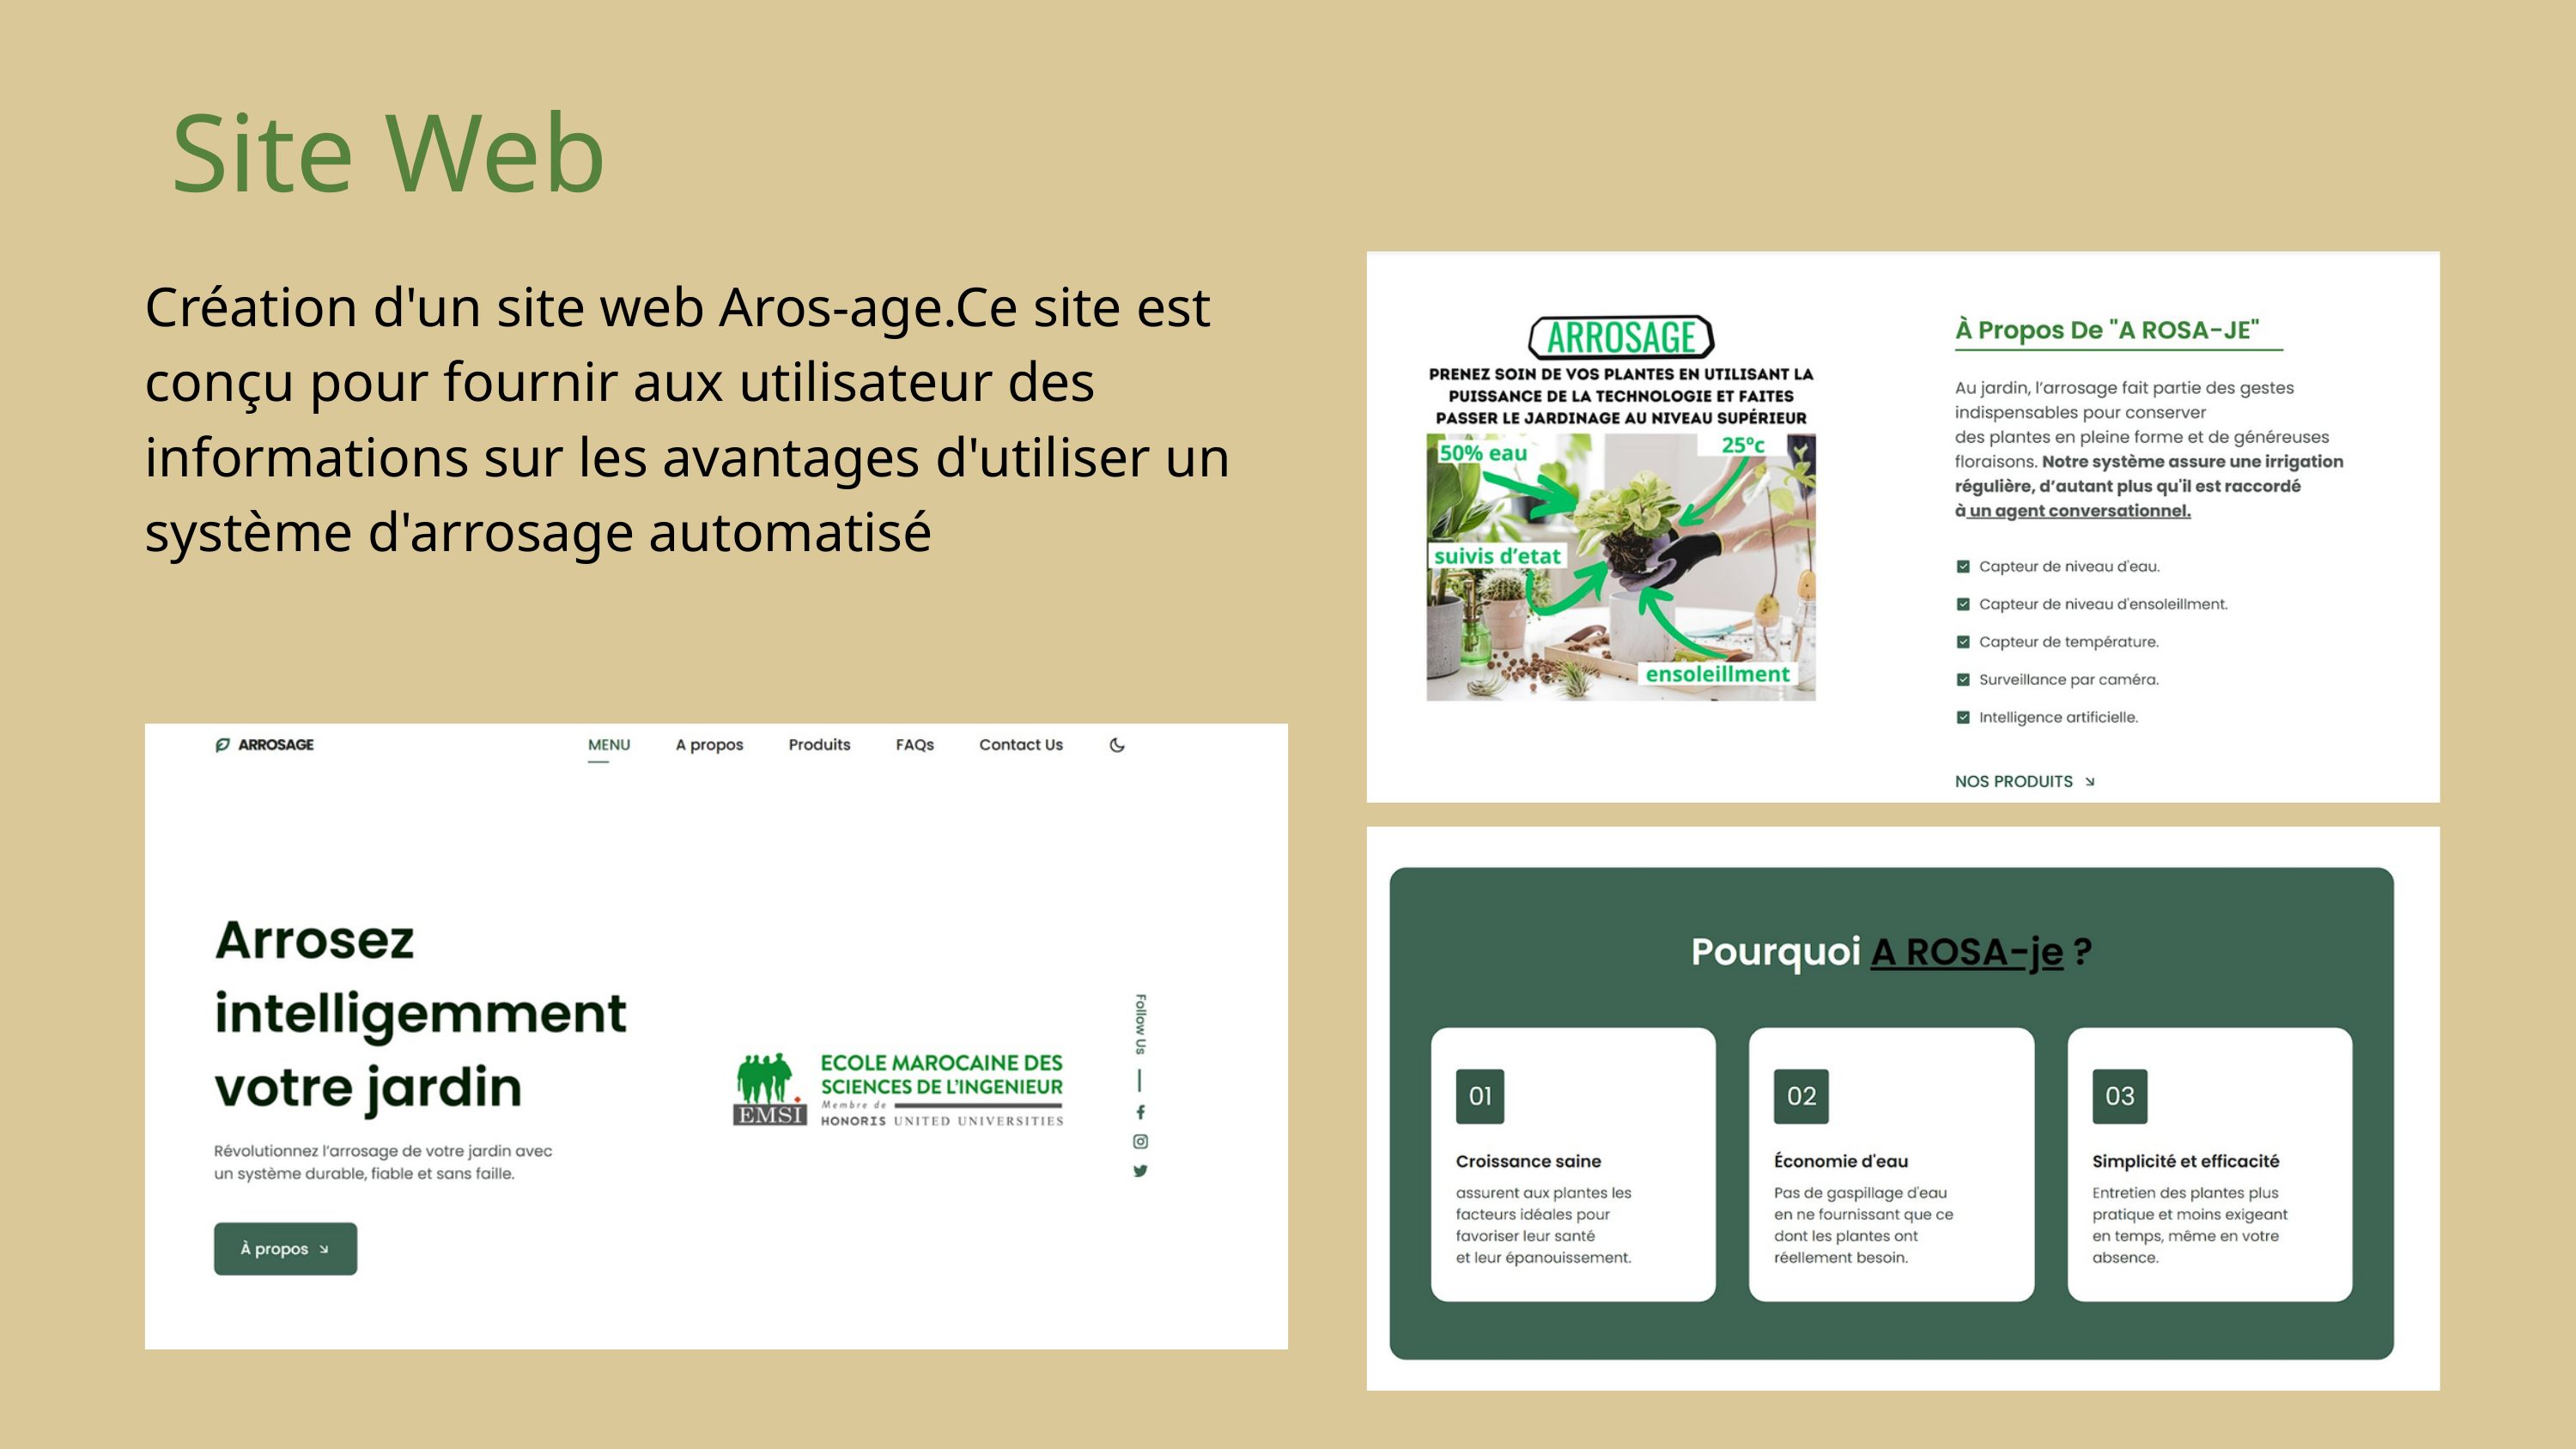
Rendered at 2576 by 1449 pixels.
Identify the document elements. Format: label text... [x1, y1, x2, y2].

text_box [144, 724, 1289, 1349]
text_box Création d'un site web Aros-age.Ce site est conçu pour fournir aux utilisateur des informations sur les avantages d'utiliser un système d'arrosage automatisé [144, 262, 1349, 563]
text_box [1366, 827, 2440, 1391]
text_box Site Web [94, 63, 657, 214]
text_box [1366, 252, 2440, 803]
